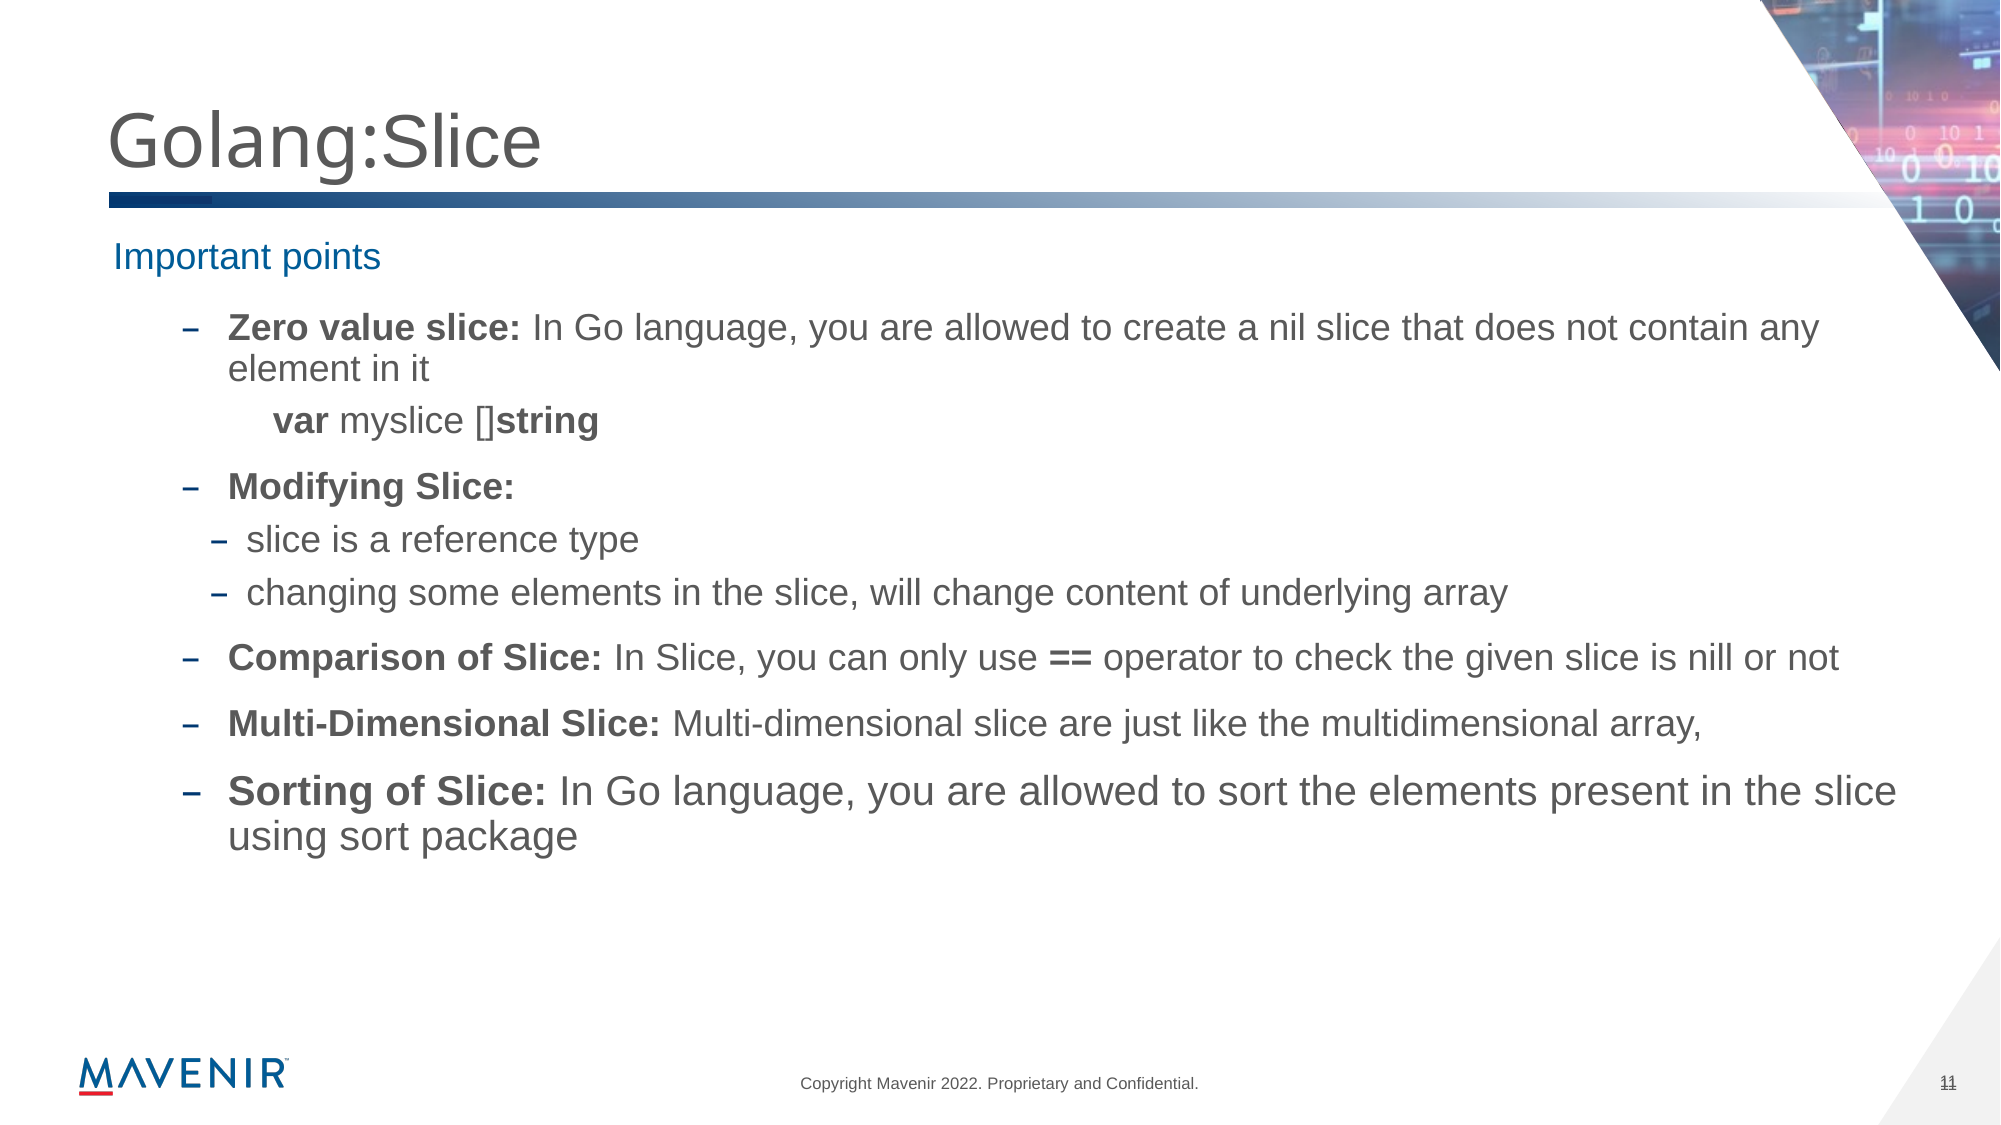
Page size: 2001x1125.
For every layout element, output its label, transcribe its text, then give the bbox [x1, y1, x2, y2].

title Golang:Slice [91, 33, 1951, 184]
text_box 11 [1924, 1056, 2000, 1102]
list Important points [98, 229, 1915, 284]
text_box [108, 191, 1916, 208]
list Zero value slice: In Go language, you are allowed to create a nil slice that does not contain any element in it var myslice []string Modifying Slice: slice is a reference type changing some elements in the slice, will change content of underlying array Comparison of Slice: In Slice, you can only use == operator to check the given slice is nill or not Multi-Dimensional Slice: Multi-dimensional slice are just like the multidimensional array, Sorting of Slice: In Go language, you are allowed to sort the elements present in the slice using sort package [91, 300, 1951, 1003]
picture [1760, 0, 2000, 372]
picture [73, 1054, 291, 1099]
